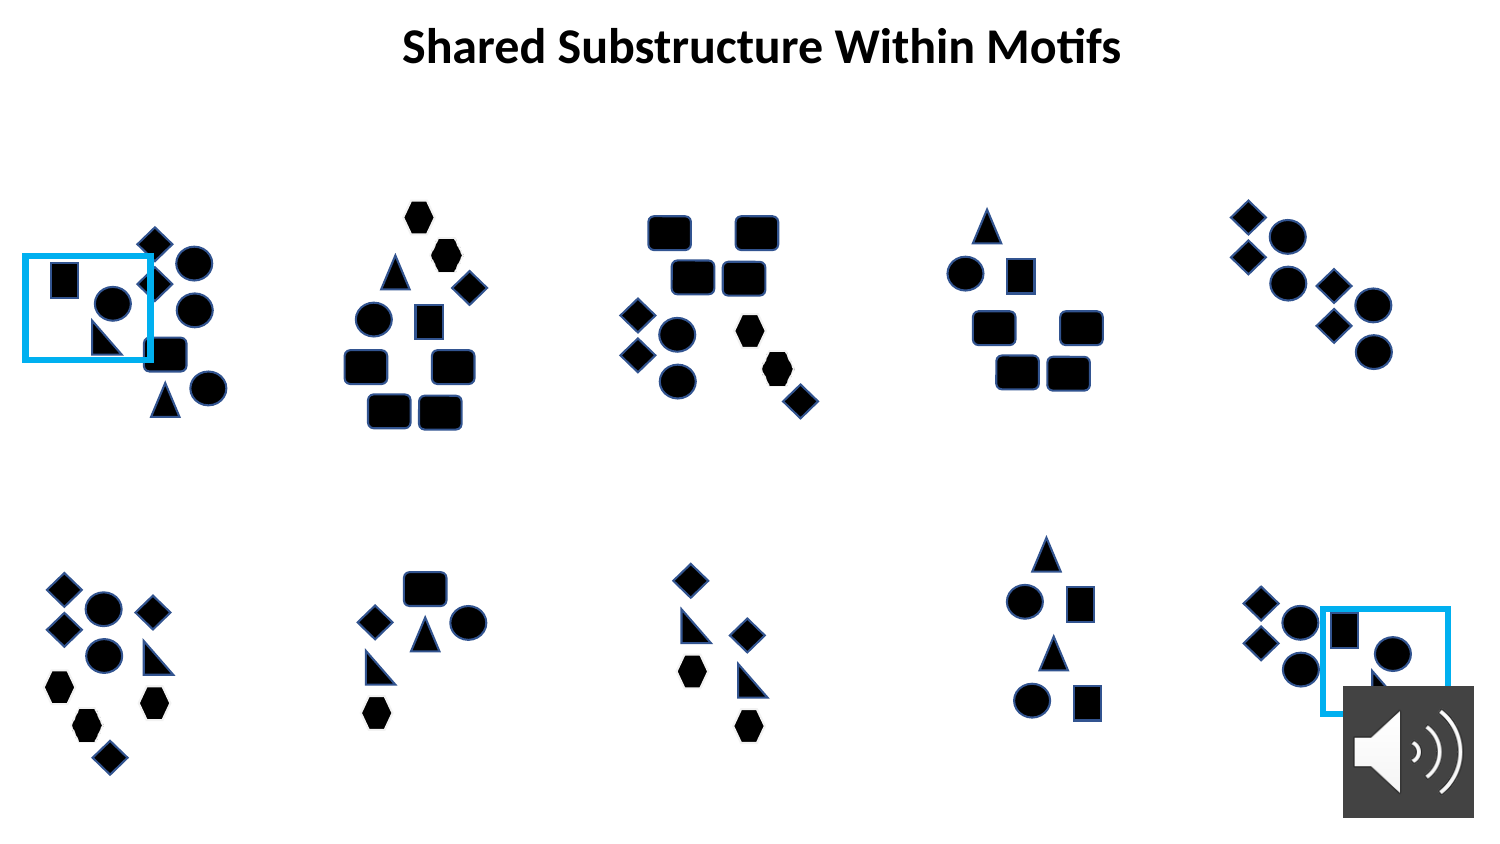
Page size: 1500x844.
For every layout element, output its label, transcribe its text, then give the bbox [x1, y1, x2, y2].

picture [1341, 685, 1475, 819]
text_box Shared Substructure Within Motifs [387, 6, 1137, 82]
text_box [1243, 586, 1411, 705]
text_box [673, 563, 768, 744]
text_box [620, 216, 819, 419]
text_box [947, 209, 1103, 391]
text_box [43, 572, 174, 775]
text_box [1230, 200, 1392, 369]
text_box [51, 227, 227, 417]
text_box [344, 200, 488, 430]
text_box [25, 255, 51, 361]
text_box [1411, 608, 1449, 685]
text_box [1006, 537, 1102, 721]
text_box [357, 572, 487, 730]
text_box [1322, 705, 1341, 715]
